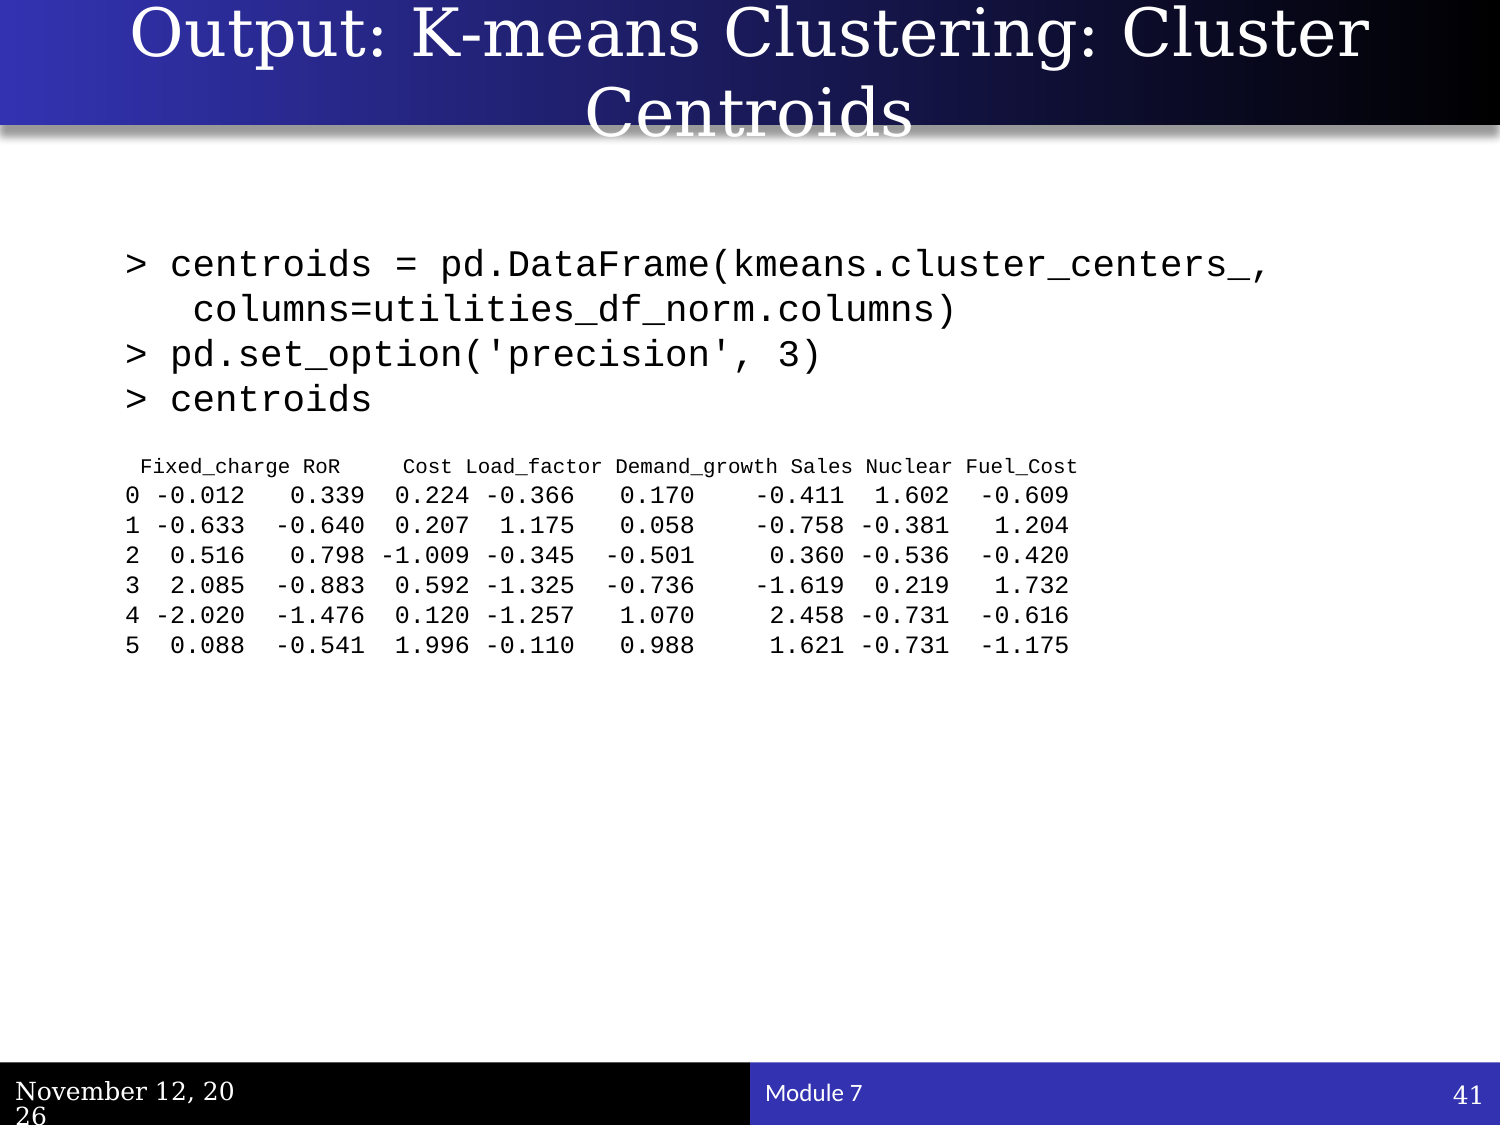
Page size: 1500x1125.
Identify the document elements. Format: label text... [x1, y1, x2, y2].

footer Module 7 [750, 1065, 1432, 1118]
text_box > centroids = pd.DataFrame(kmeans.cluster_centers_, columns=utilities_df_norm.columns) > pd.set_option('precision', 3) > centroids Fixed_charge RoR Cost Load_factor Demand_growth Sales Nuclear Fuel_Cost 0 -0.012 0.339 0.224 -0.366 0.170 -0.411 1.602 -0.609 1 -0.633 -0.640 0.207 1.175 0.058 -0.758 -0.381 1.204 2 0.516 0.798 -1.009 -0.345 -0.501 0.360 -0.536 -0.420 3 2.085 -0.883 0.592 -1.325 -0.736 -1.619 0.219 1.732 4 -2.020 -1.476 0.120 -1.257 1.070 2.458 -0.731 -0.616 5 0.088 -0.541 1.996 -0.110 0.988 1.621 -0.731 -1.175 [110, 231, 1463, 857]
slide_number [0, 1064, 263, 1118]
title Output: K-means Clustering: Cluster Centroids [0, 9, 1500, 130]
slide_number 41 [1432, 1064, 1500, 1125]
